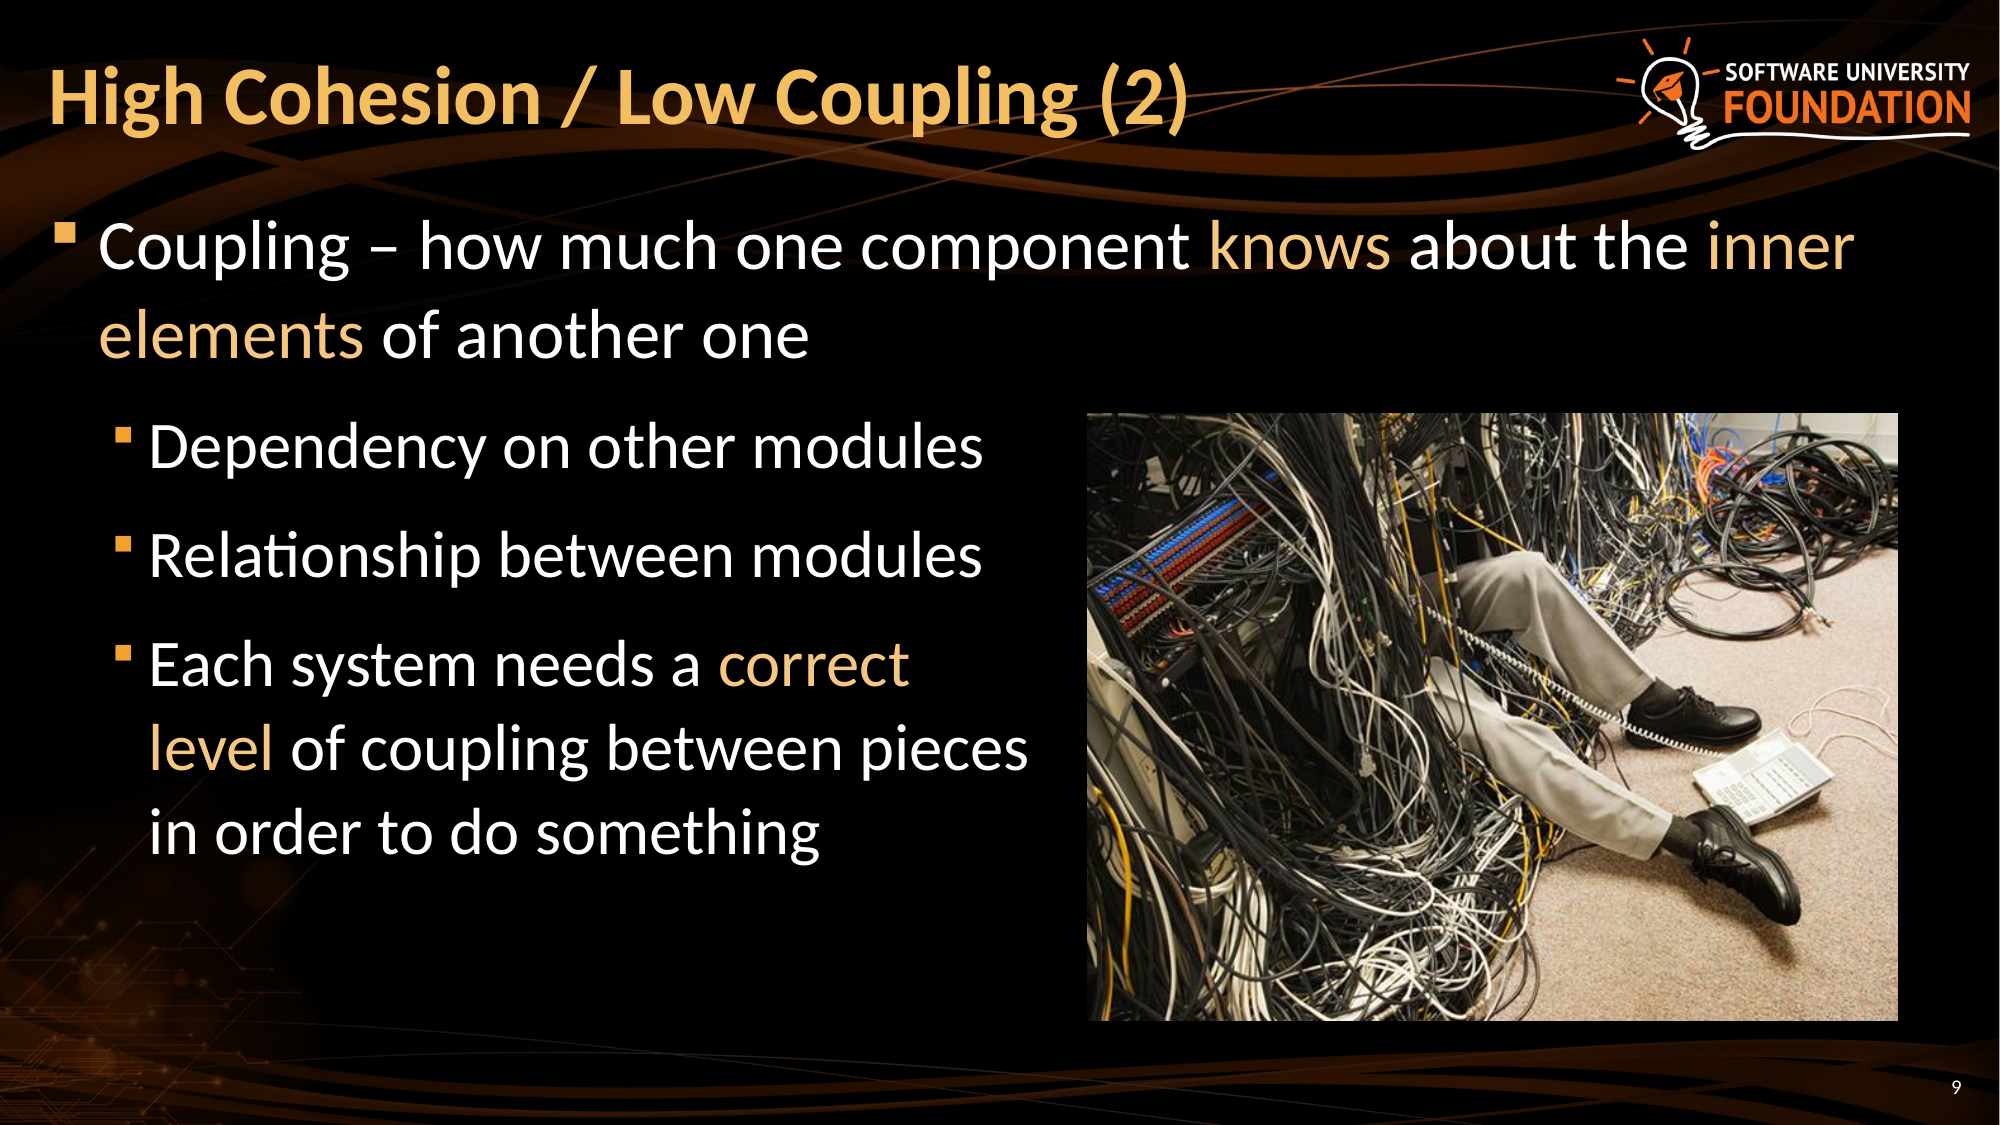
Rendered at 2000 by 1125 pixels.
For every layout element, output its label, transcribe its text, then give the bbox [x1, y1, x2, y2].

list Coupling – how much one component knows about the inner elements of another one Dependency on other modules Relationship between modules Each system needs a correct level of coupling between pieces in order to do something [31, 188, 1968, 1103]
title High Cohesion / Low Coupling (2) [30, 6, 1602, 189]
picture [0, 0, 2000, 1125]
